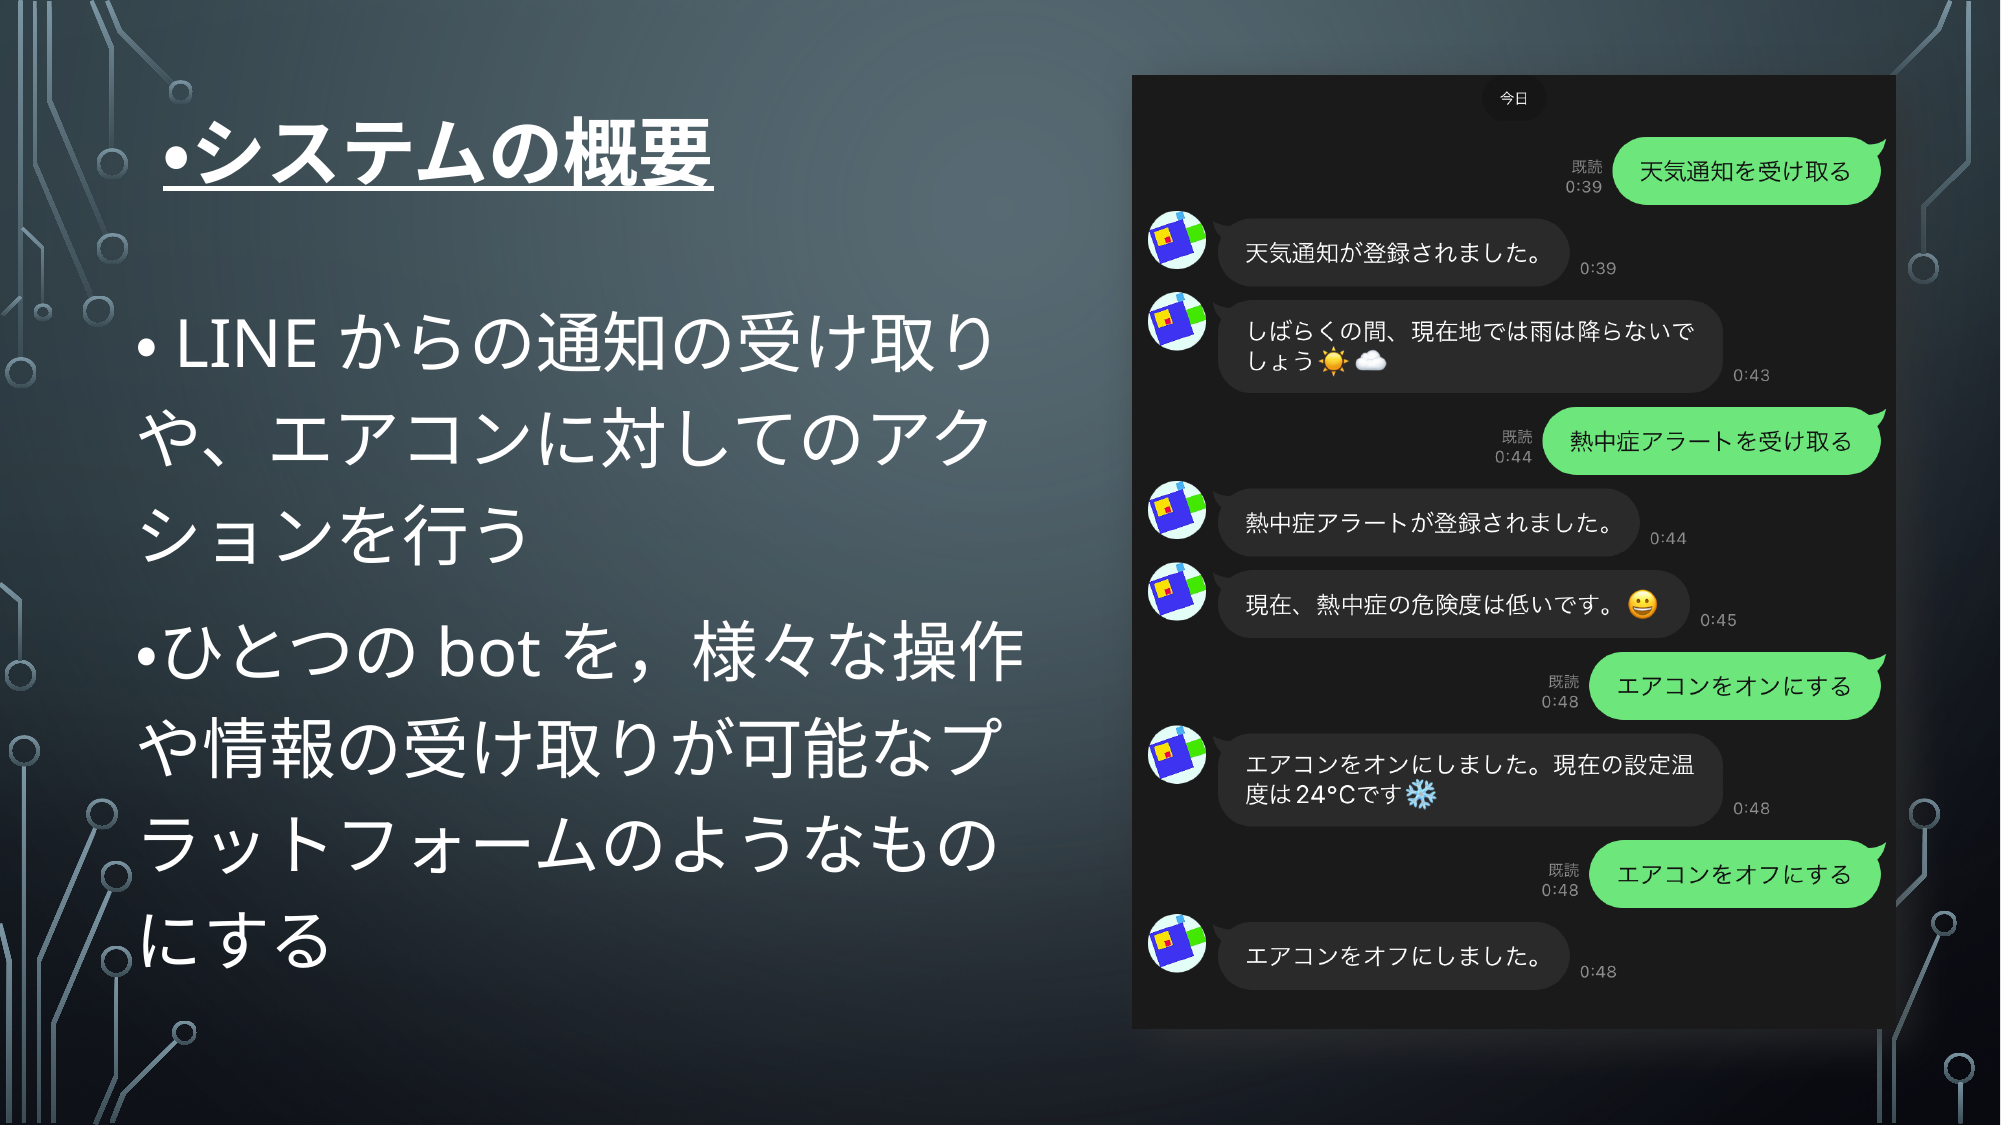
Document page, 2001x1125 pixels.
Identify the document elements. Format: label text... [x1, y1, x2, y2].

title ・システムの概要 [147, 69, 771, 243]
picture [1132, 74, 1897, 1029]
list ・LINEからの通知の受け取りや、エアコンに対してのアクションを行う ・ひとつのbotを，様々な操作や情報の受け取りが可能なプラットフォームのようなものにする [120, 277, 1079, 1091]
